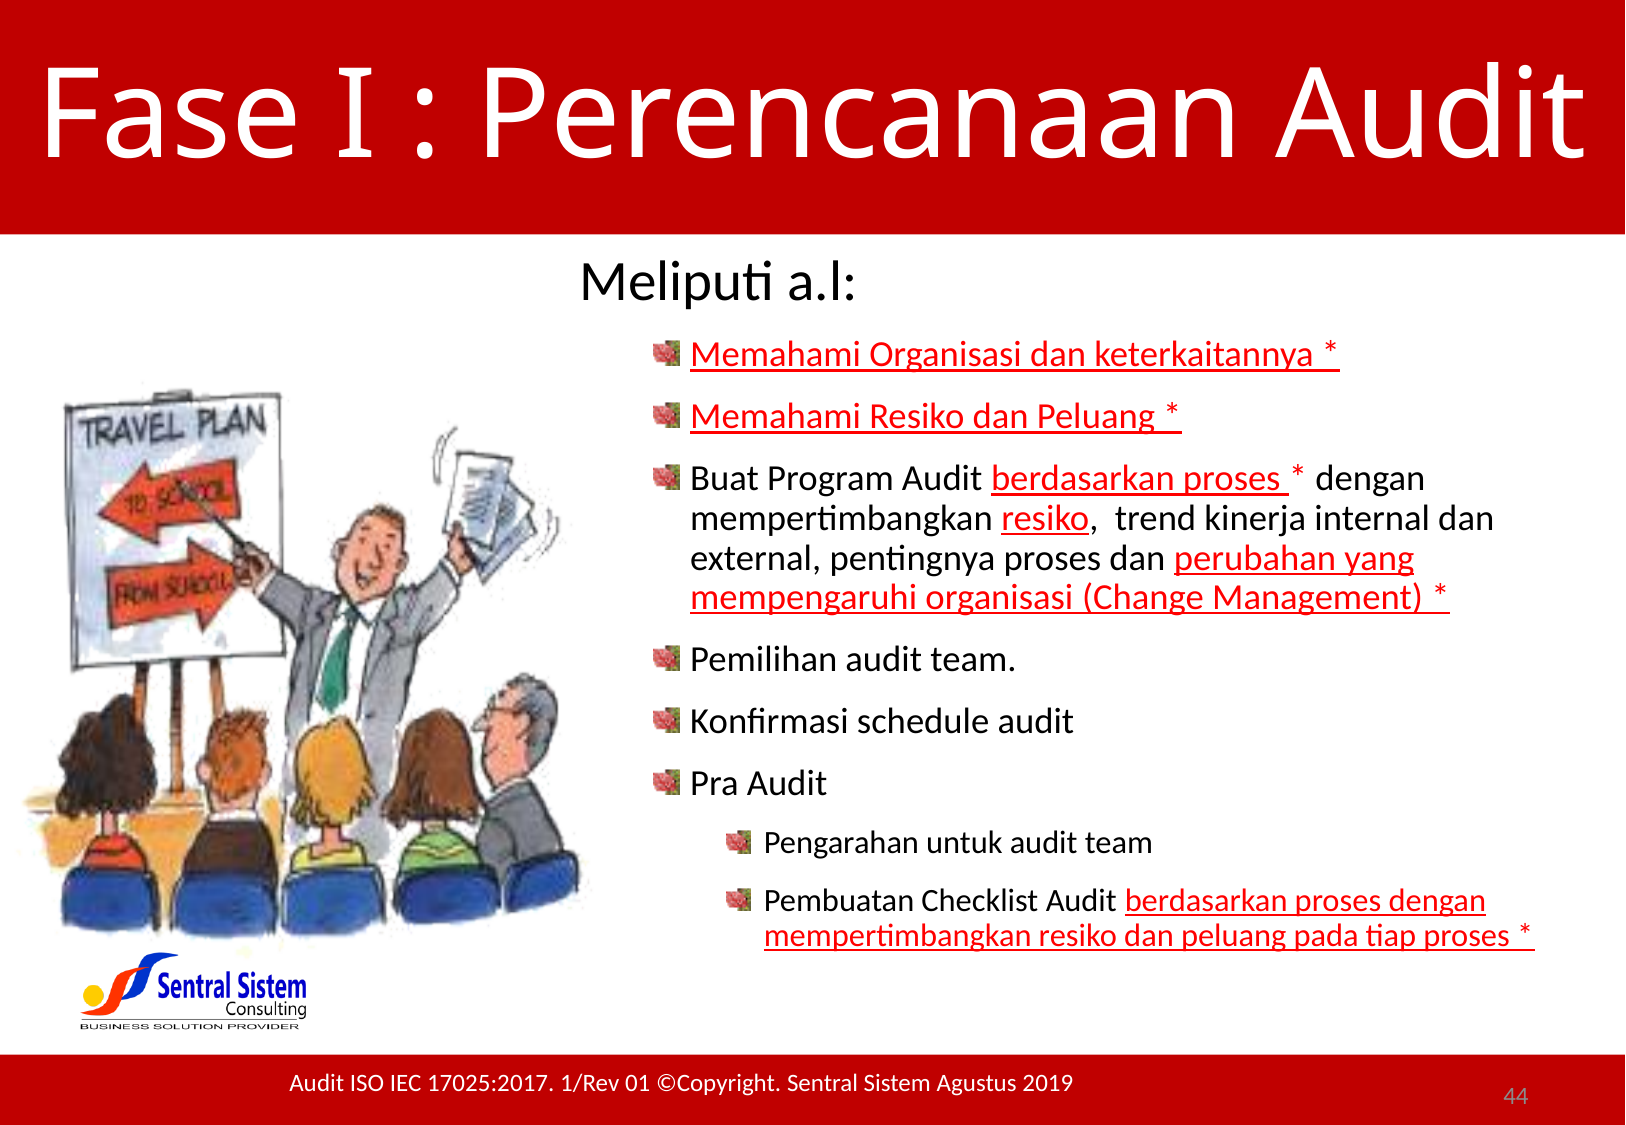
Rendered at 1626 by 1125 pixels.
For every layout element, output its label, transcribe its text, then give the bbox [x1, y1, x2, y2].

picture [726, 829, 751, 854]
picture [726, 887, 751, 911]
text_box [0, 1054, 1164, 1125]
title Fase I : Perencanaan Audit [0, 0, 1625, 235]
list Meliputi a.l: Memahami Organisasi dan keterkaitannya * Memahami Resiko dan Peluang * Buat Program Audit berdasarkan proses * dengan mempertimbangkan resiko, trend kinerja internal dan external, pentingnya proses dan perubahan yang mempengaruhi organisasi (Change Management) * Pemilihan audit team. Konfirmasi schedule audit Pra Audit Pengarahan untuk audit team Pembuatan Checklist Audit berdasarkan proses dengan mempertimbangkan resiko dan peluang pada tiap proses * [564, 243, 1625, 965]
picture [5, 347, 625, 1031]
slide_number 44 [1164, 1065, 1544, 1125]
footer Audit ISO IEC 17025:2017. 1/Rev 01 ©Copyright. Sentral Sistem Agustus 2019 [200, 1042, 1165, 1121]
picture [653, 339, 680, 366]
picture [653, 706, 680, 733]
picture [653, 768, 680, 795]
picture [653, 463, 680, 490]
picture [653, 644, 680, 671]
text_box [1165, 1054, 1625, 1125]
picture [653, 401, 680, 428]
